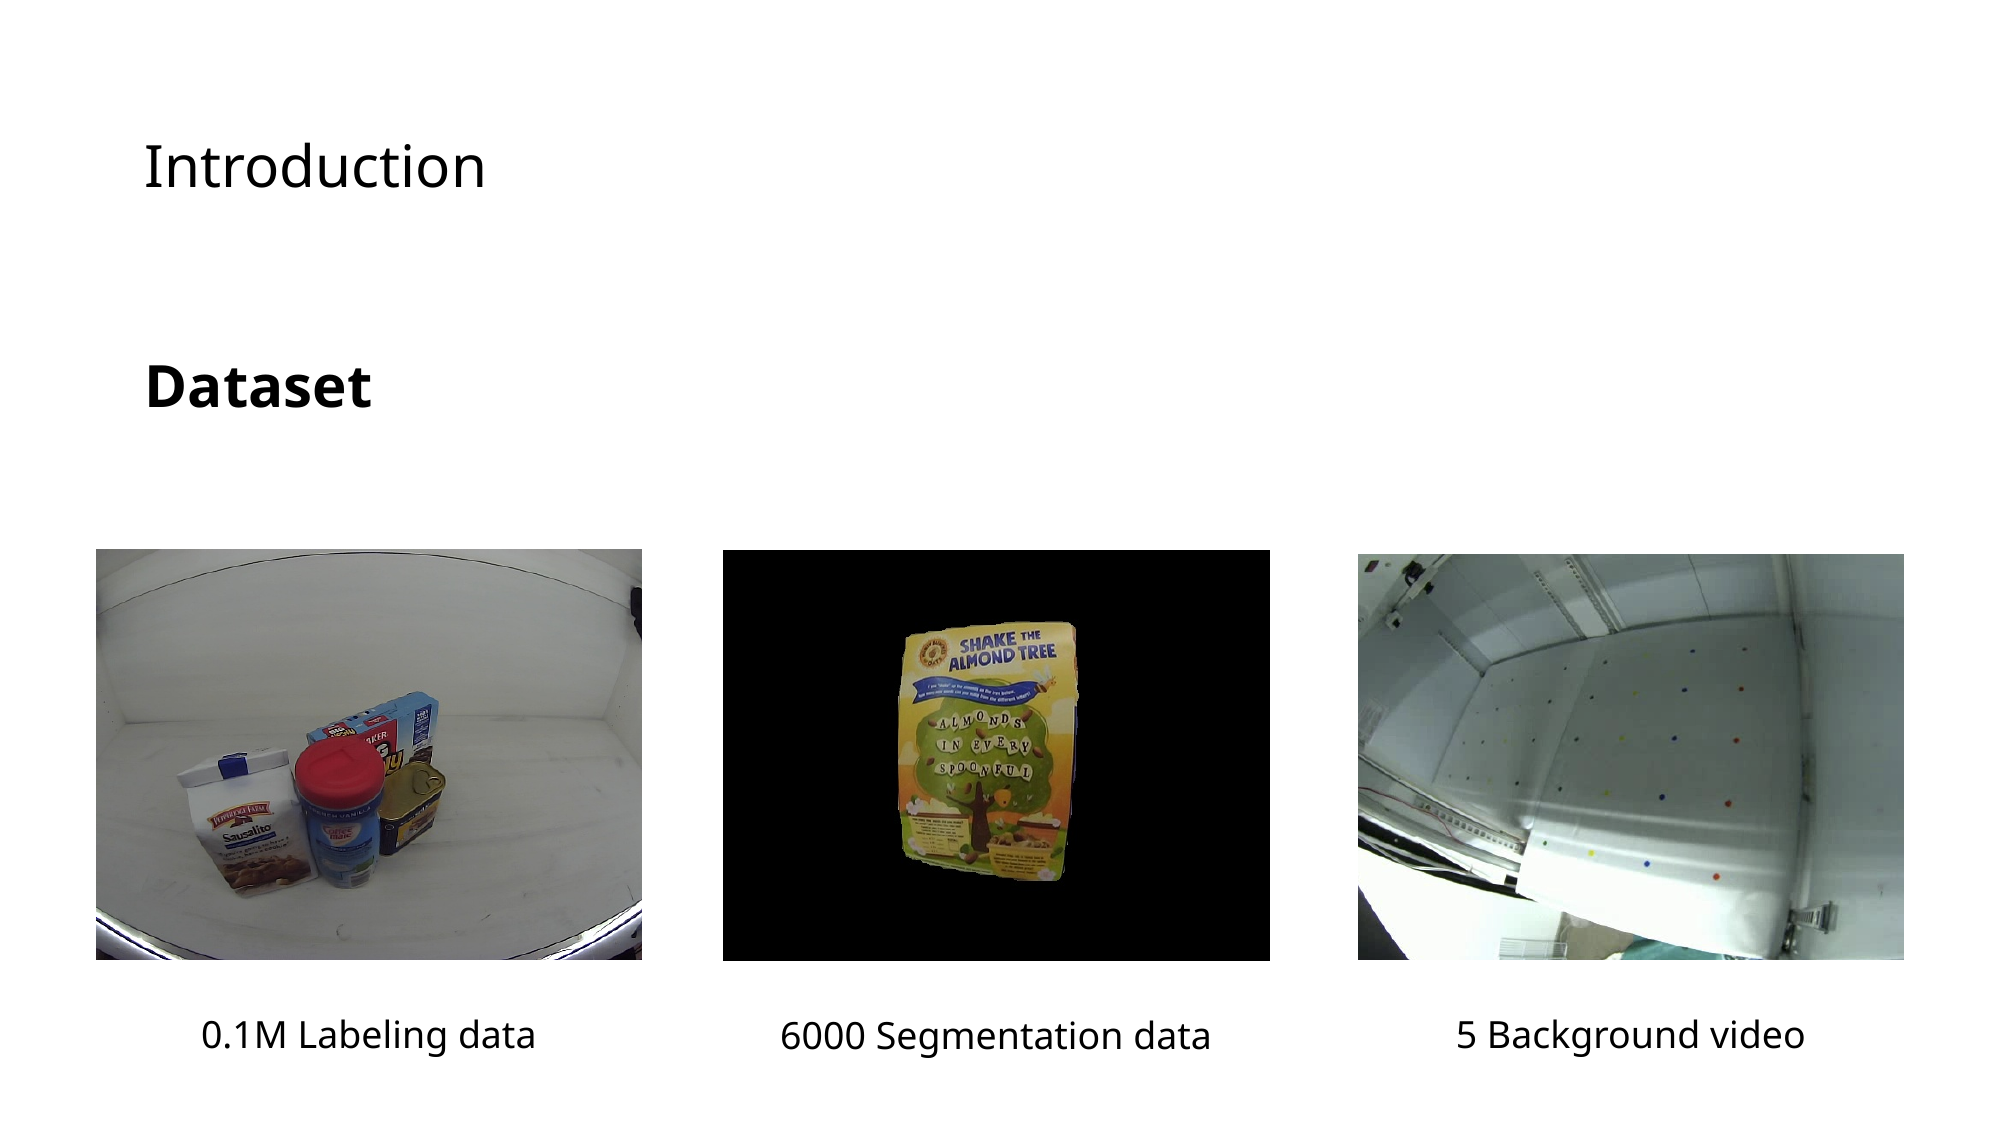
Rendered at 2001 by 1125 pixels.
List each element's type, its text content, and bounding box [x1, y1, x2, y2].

picture [95, 549, 643, 960]
text_box 0.1M Labeling data [103, 1004, 635, 1064]
title Introduction [136, 59, 1863, 278]
picture [723, 550, 1270, 961]
text_box Dataset [137, 299, 384, 479]
text_box 6000 Segmentation data [730, 1004, 1262, 1064]
picture [1357, 554, 1905, 960]
text_box 5 Background video [1410, 1004, 1852, 1064]
